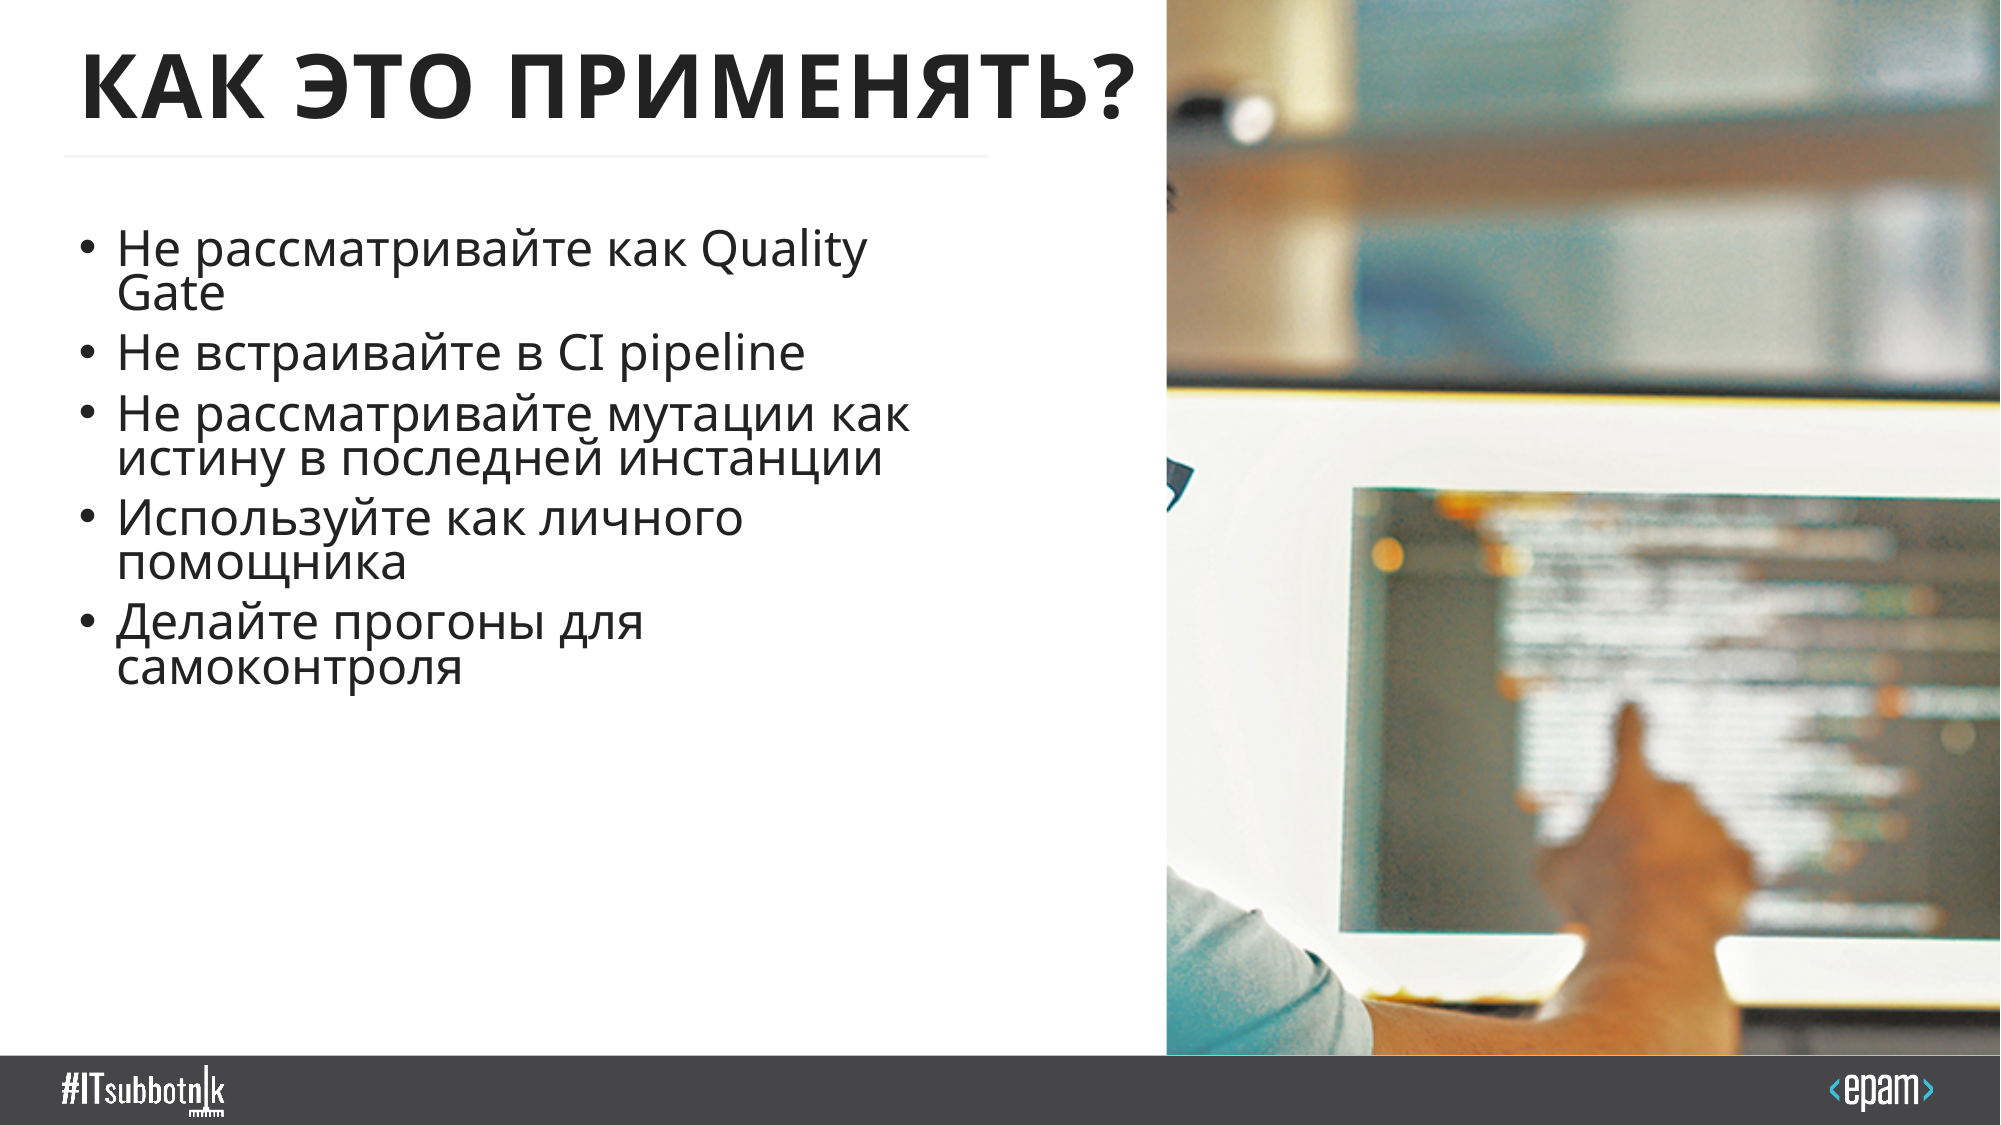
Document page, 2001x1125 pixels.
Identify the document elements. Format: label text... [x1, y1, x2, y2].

list Не рассматривайте как Quality Gate Не встраивайте в CI pipeline Не рассматривайте мутации как истину в последней инстанции Используйте как личного помощника Делайте прогоны для самоконтроля [78, 232, 951, 976]
picture [1166, 0, 2000, 1055]
title Как это применять? [78, 50, 1166, 116]
picture [51, 1025, 235, 1125]
